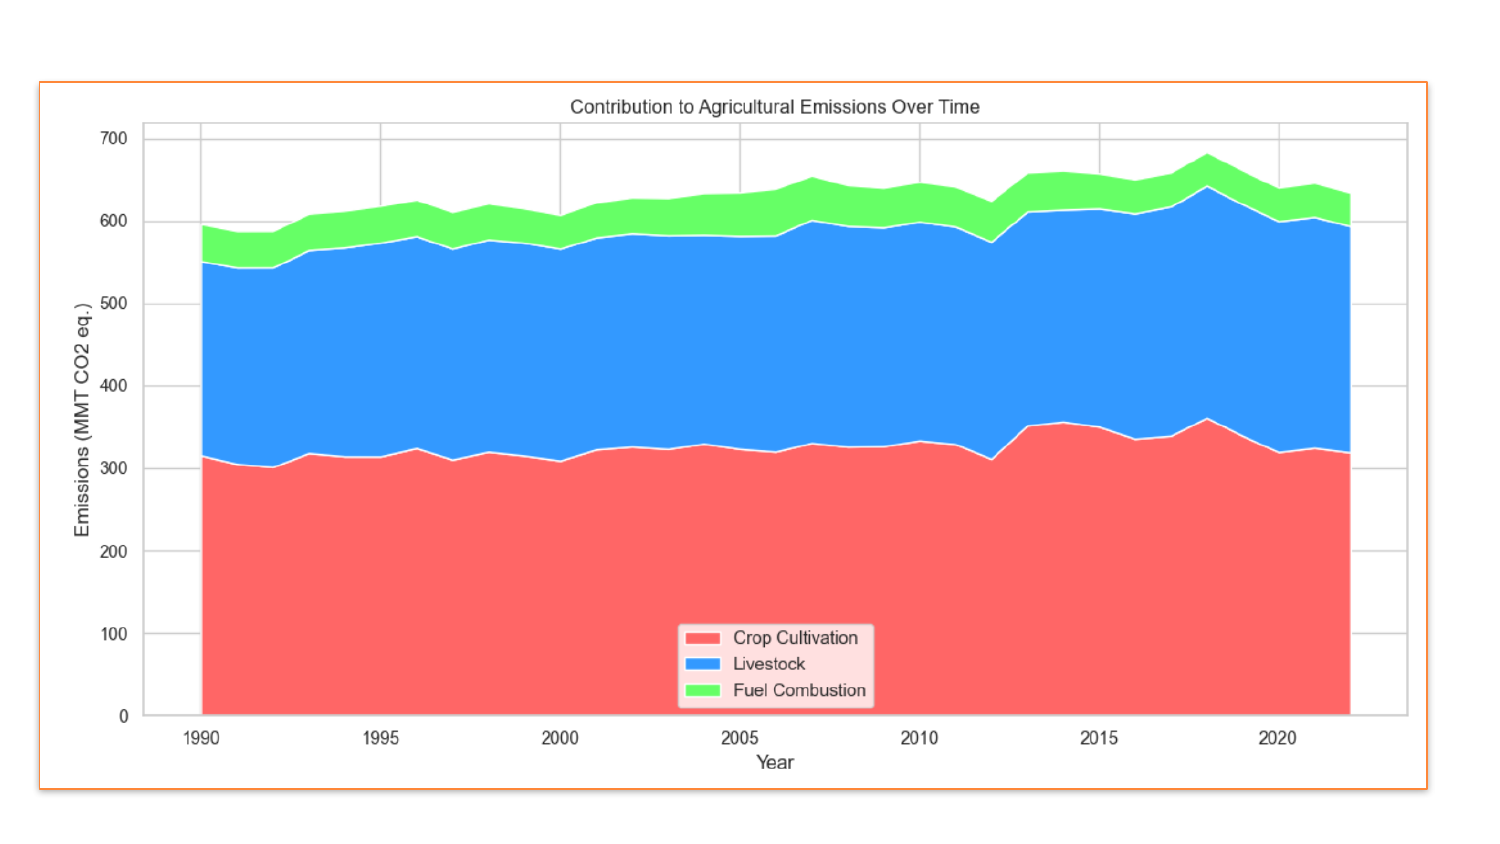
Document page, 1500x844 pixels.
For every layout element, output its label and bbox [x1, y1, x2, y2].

picture [39, 82, 1427, 789]
